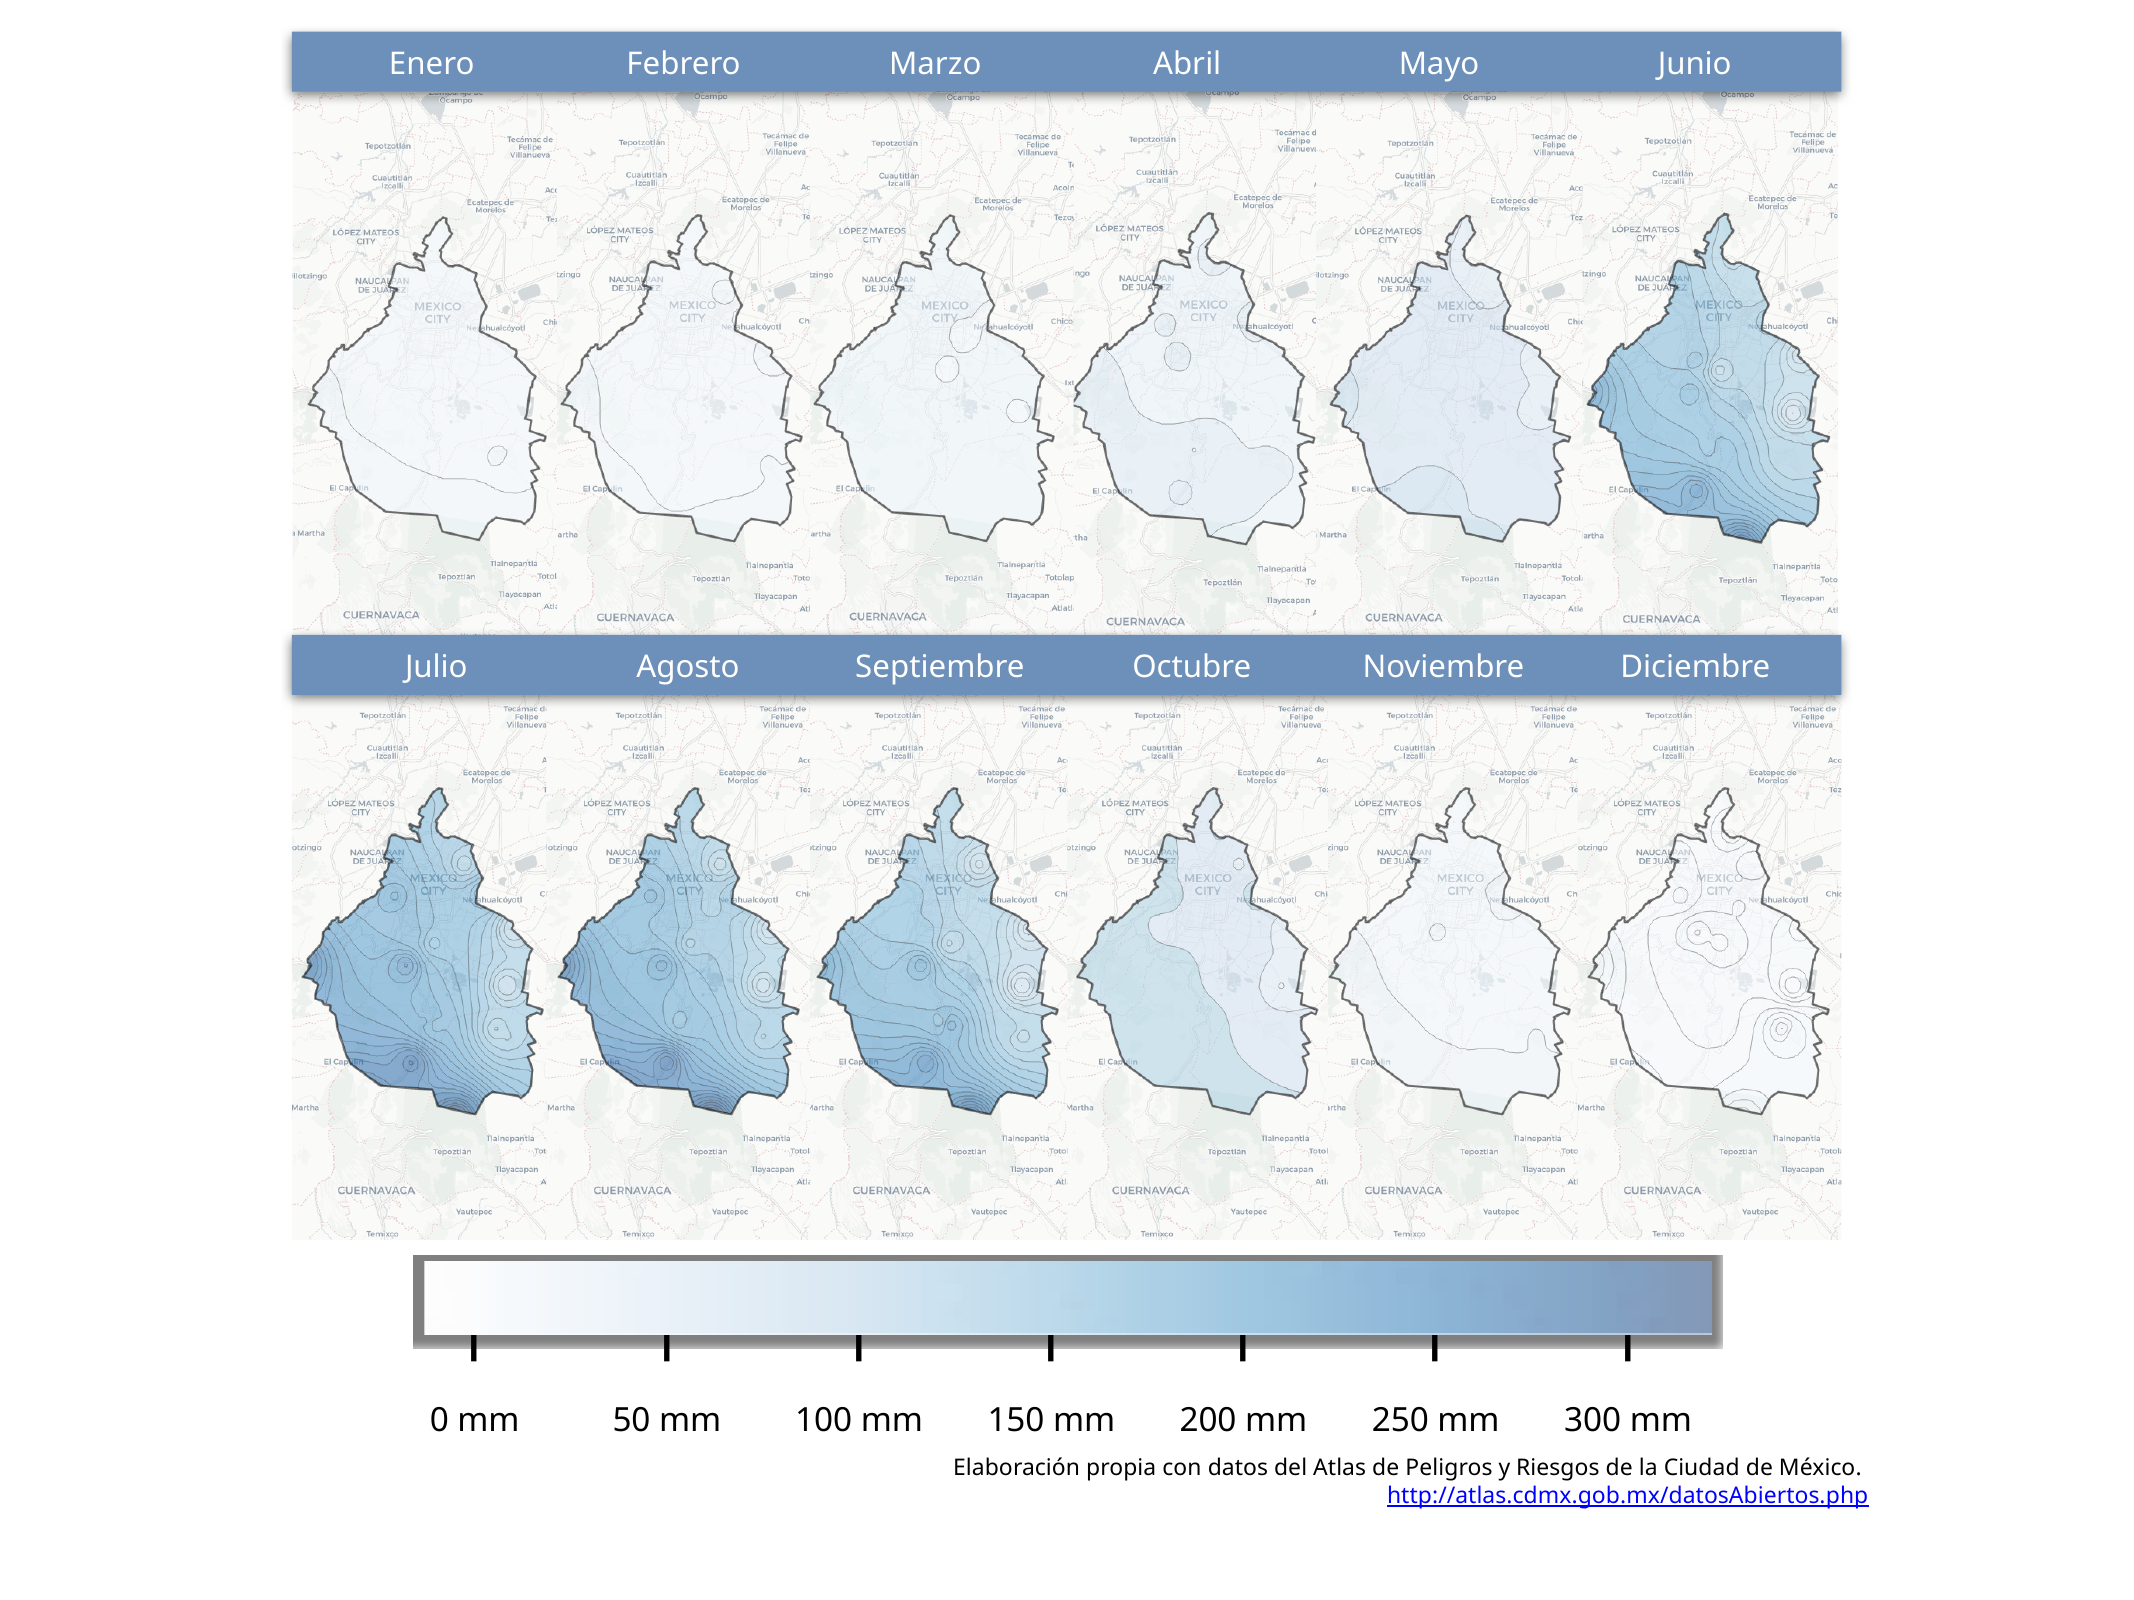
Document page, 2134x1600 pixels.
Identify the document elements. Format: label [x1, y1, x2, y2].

text_box [291, 30, 1906, 1525]
